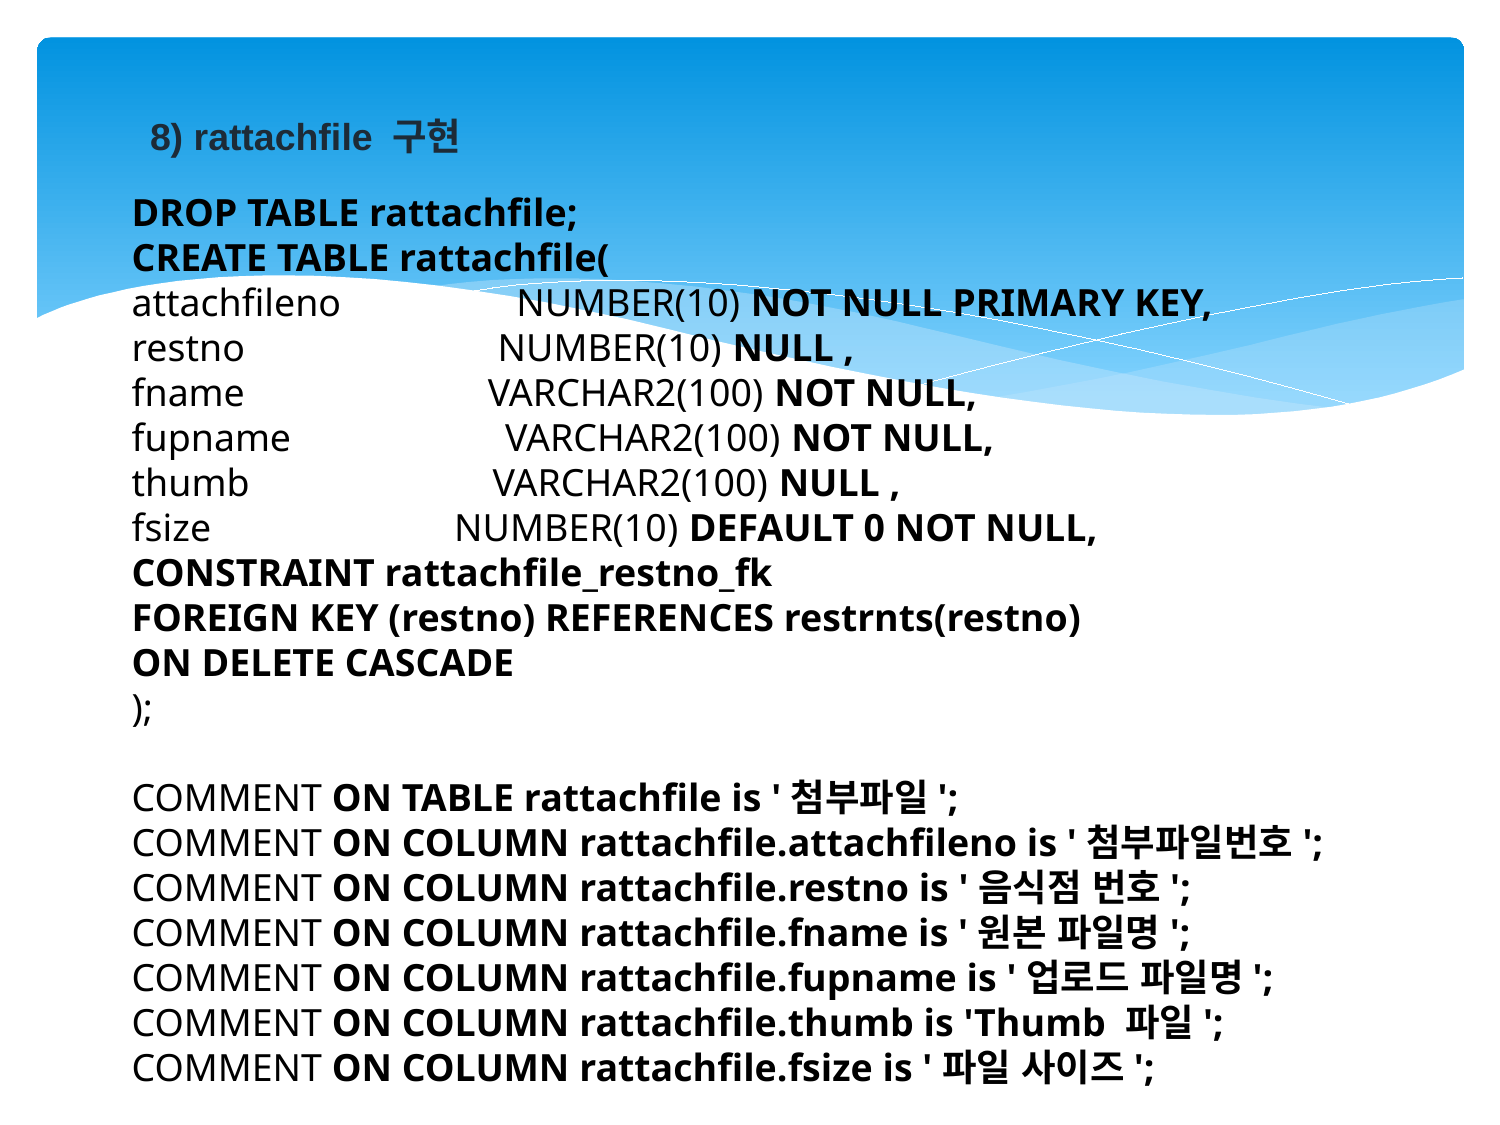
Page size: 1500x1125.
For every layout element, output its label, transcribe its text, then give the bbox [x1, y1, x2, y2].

text_box 8) rattachfile 구현 [135, 67, 1485, 200]
text_box DROP TABLE rattachfile; CREATE TABLE rattachfile( attachfileno NUMBER(10) NOT NULL PRIMARY KEY, restno NUMBER(10) NULL , fname VARCHAR2(100) NOT NULL, fupname VARCHAR2(100) NOT NULL, thumb VARCHAR2(100) NULL , fsize NUMBER(10) DEFAULT 0 NOT NULL, CONSTRAINT rattachfile_restno_fk FOREIGN KEY (restno) REFERENCES restrnts(restno) ON DELETE CASCADE ); COMMENT ON TABLE rattachfile is '첨부파일'; COMMENT ON COLUMN rattachfile.attachfileno is '첨부파일번호'; COMMENT ON COLUMN rattachfile.restno is '음식점 번호'; COMMENT ON COLUMN rattachfile.fname is '원본 파일명'; COMMENT ON COLUMN rattachfile.fupname is '업로드 파일명'; COMMENT ON COLUMN rattachfile.thumb is 'Thumb 파일'; COMMENT ON COLUMN rattachfile.fsize is '파일 사이즈'; [116, 181, 1374, 1097]
